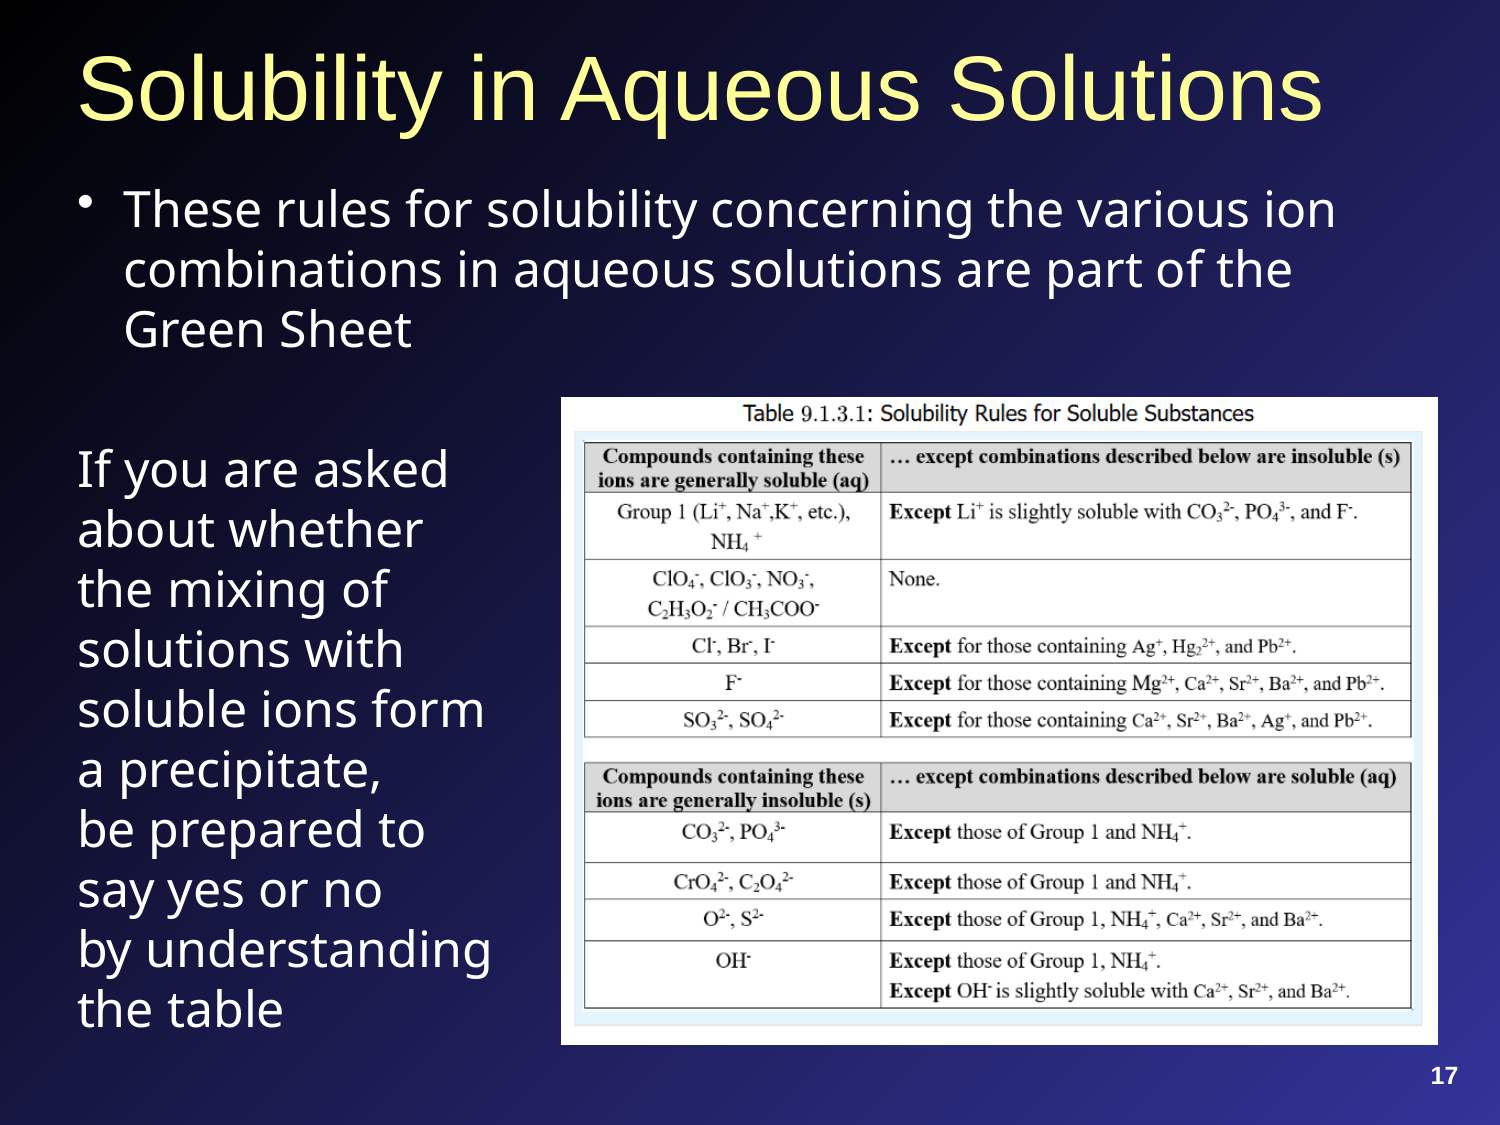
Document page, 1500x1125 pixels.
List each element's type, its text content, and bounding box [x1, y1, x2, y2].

slide_number 17 [1136, 1044, 1474, 1104]
list These rules for solubility concerning the various ion combinations in aqueous solutions are part of the Green Sheet If you are asked about whether the mixing of solutions with soluble ions form a precipitate, be prepared to say yes or no by understanding the table [61, 170, 1439, 1054]
title Solubility in Aqueous Solutions [60, 20, 1443, 148]
picture [561, 397, 1439, 1045]
